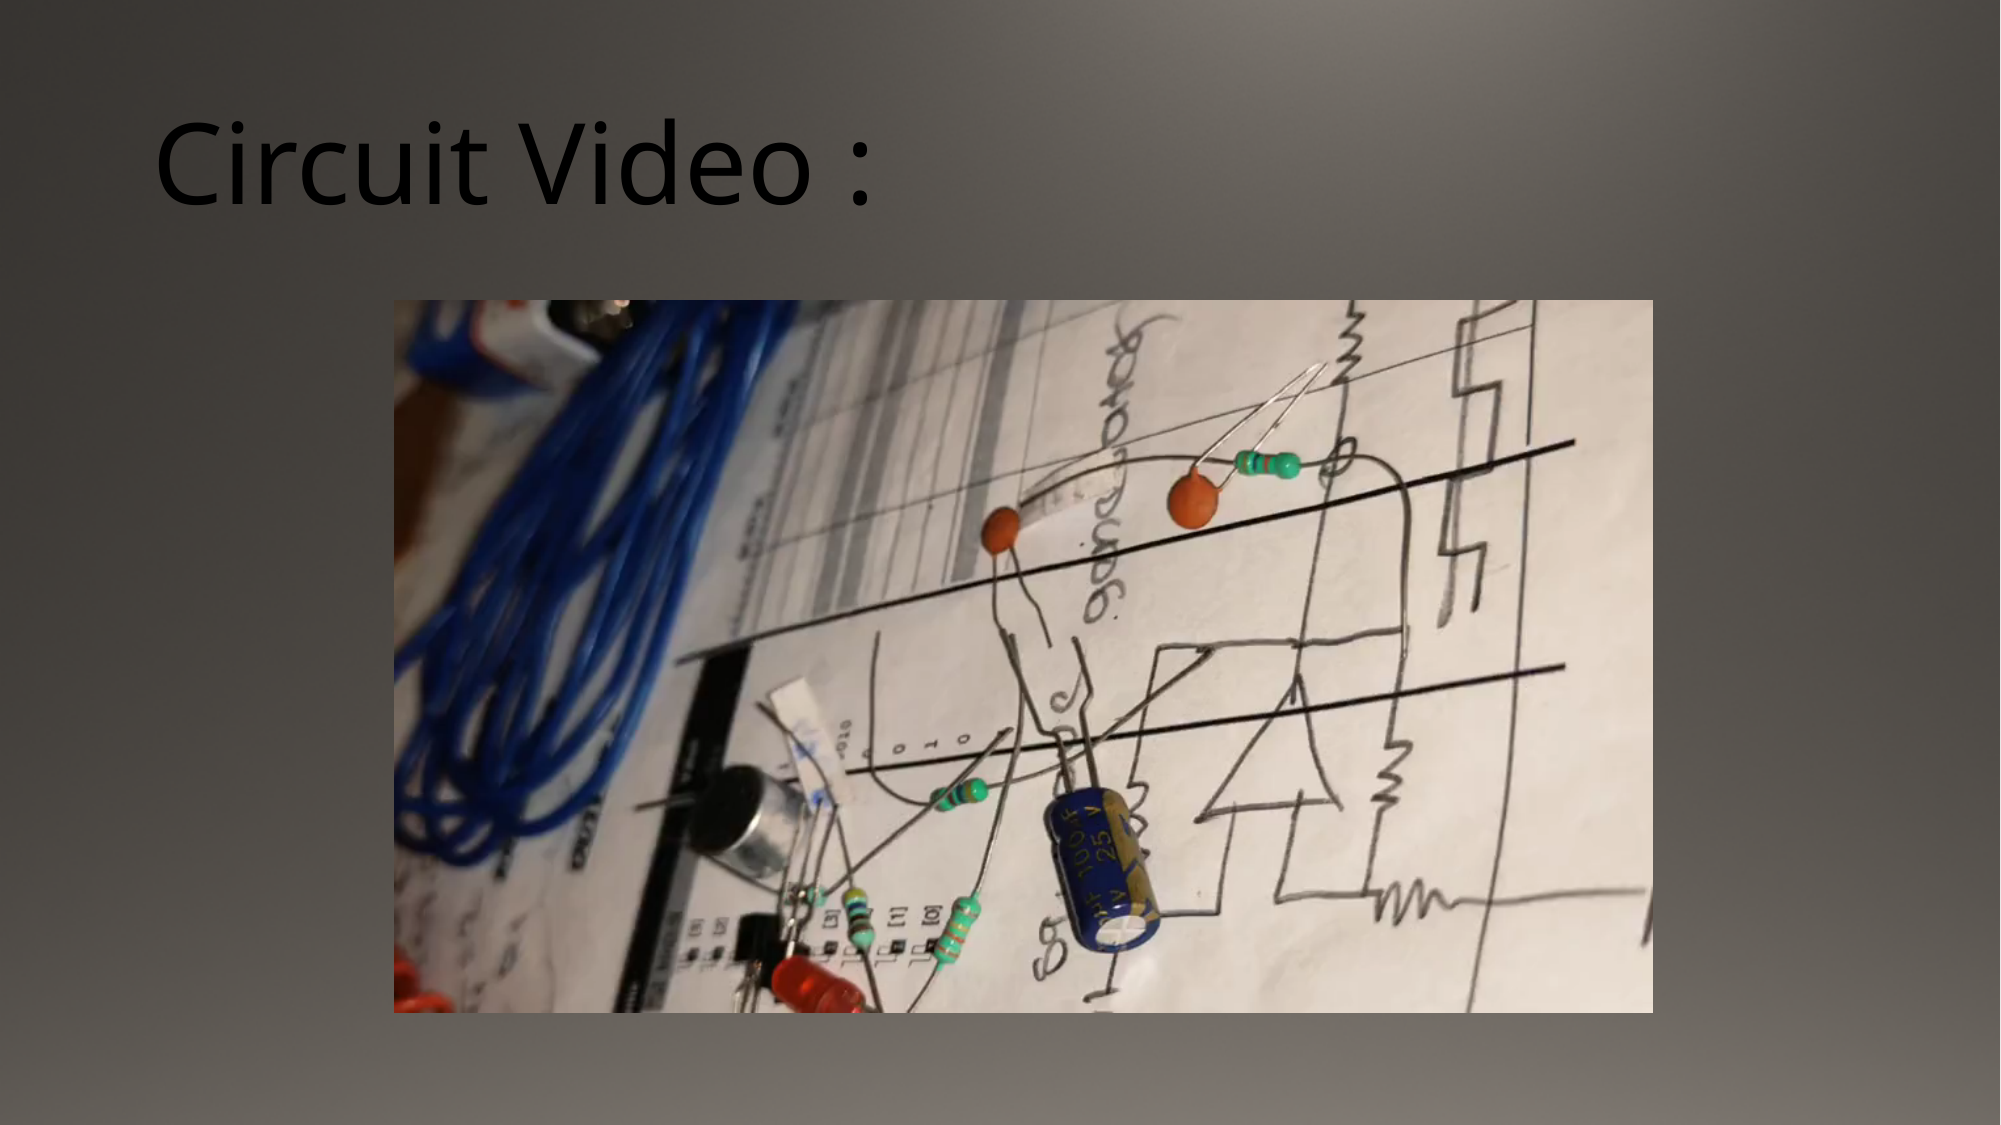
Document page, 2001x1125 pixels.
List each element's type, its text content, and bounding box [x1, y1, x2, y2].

picture [0, 0, 2001, 1125]
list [393, 299, 1653, 1014]
title Circuit Video : [137, 59, 1863, 278]
